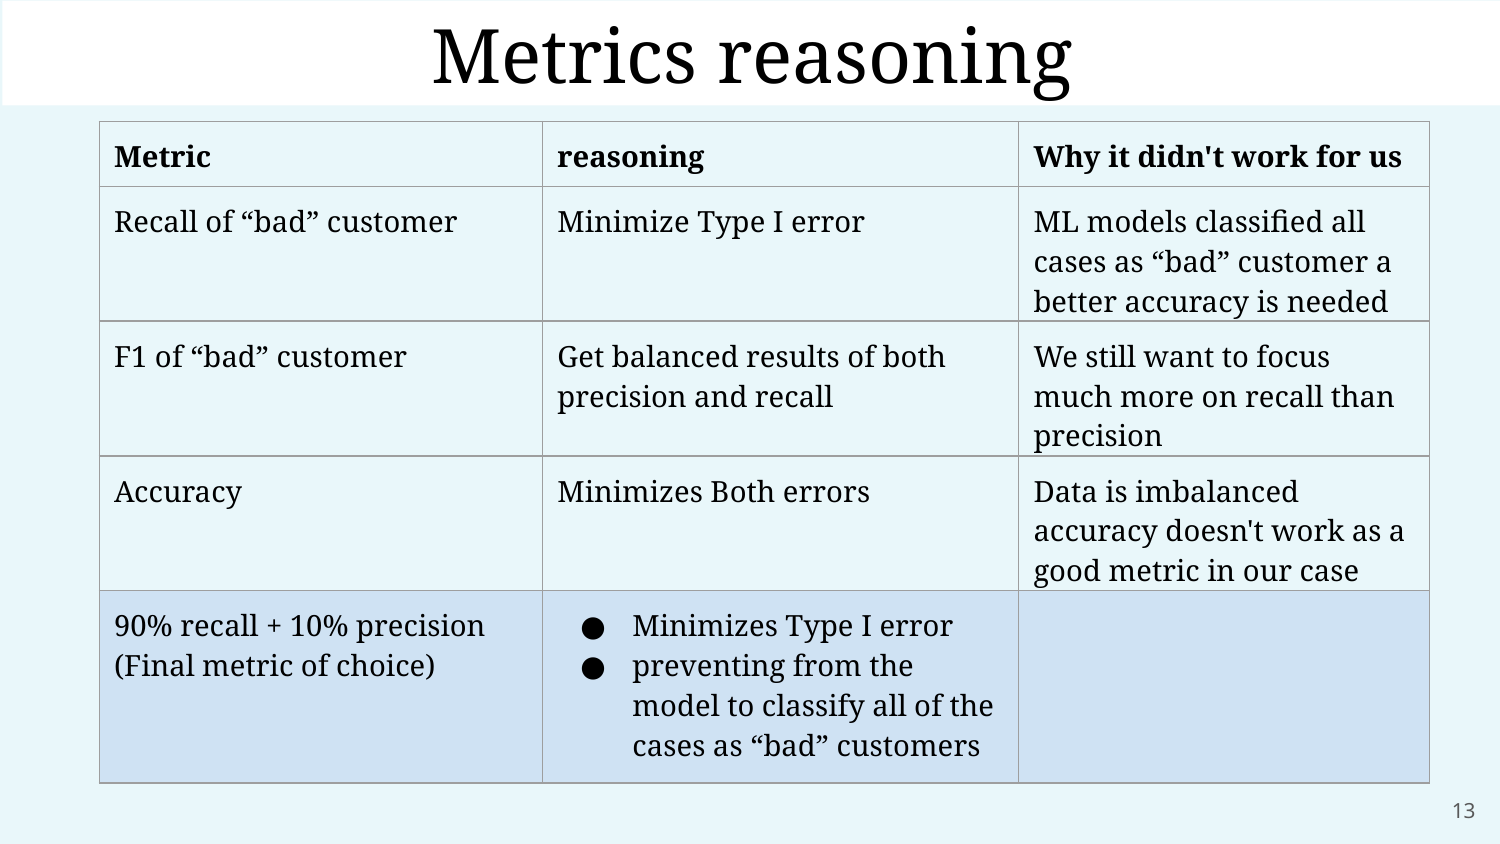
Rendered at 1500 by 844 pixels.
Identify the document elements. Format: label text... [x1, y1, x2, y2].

table_header reasoning [543, 122, 1018, 186]
table_cell Data is imbalanced accuracy doesn't work as a good metric in our case [1019, 457, 1429, 590]
table_cell ML models classified all cases as “bad” customer a better accuracy is needed [1019, 187, 1429, 320]
table_cell Minimizes Type I error preventing from the model to classify all of the cases as “bad” customers [543, 591, 1018, 782]
slide_number ‹#› [1400, 779, 1491, 844]
table_cell [1019, 591, 1429, 782]
table_cell Minimizes Both errors [543, 457, 1018, 590]
table_cell F1 of “bad” customer [100, 322, 542, 455]
table_cell 90% recall + 10% precision (Final metric of choice) [100, 591, 542, 782]
table_cell We still want to focus much more on recall than precision [1019, 322, 1429, 455]
table_cell Recall of “bad” customer [100, 187, 542, 320]
table_cell Minimize Type I error [543, 187, 1018, 320]
text_box Metrics reasoning [2, 0, 1500, 106]
table_cell Get balanced results of both precision and recall [543, 322, 1018, 455]
table_header Why it didn't work for us [1019, 122, 1429, 186]
table_cell Accuracy [100, 457, 542, 590]
table_header Metric [100, 122, 542, 186]
